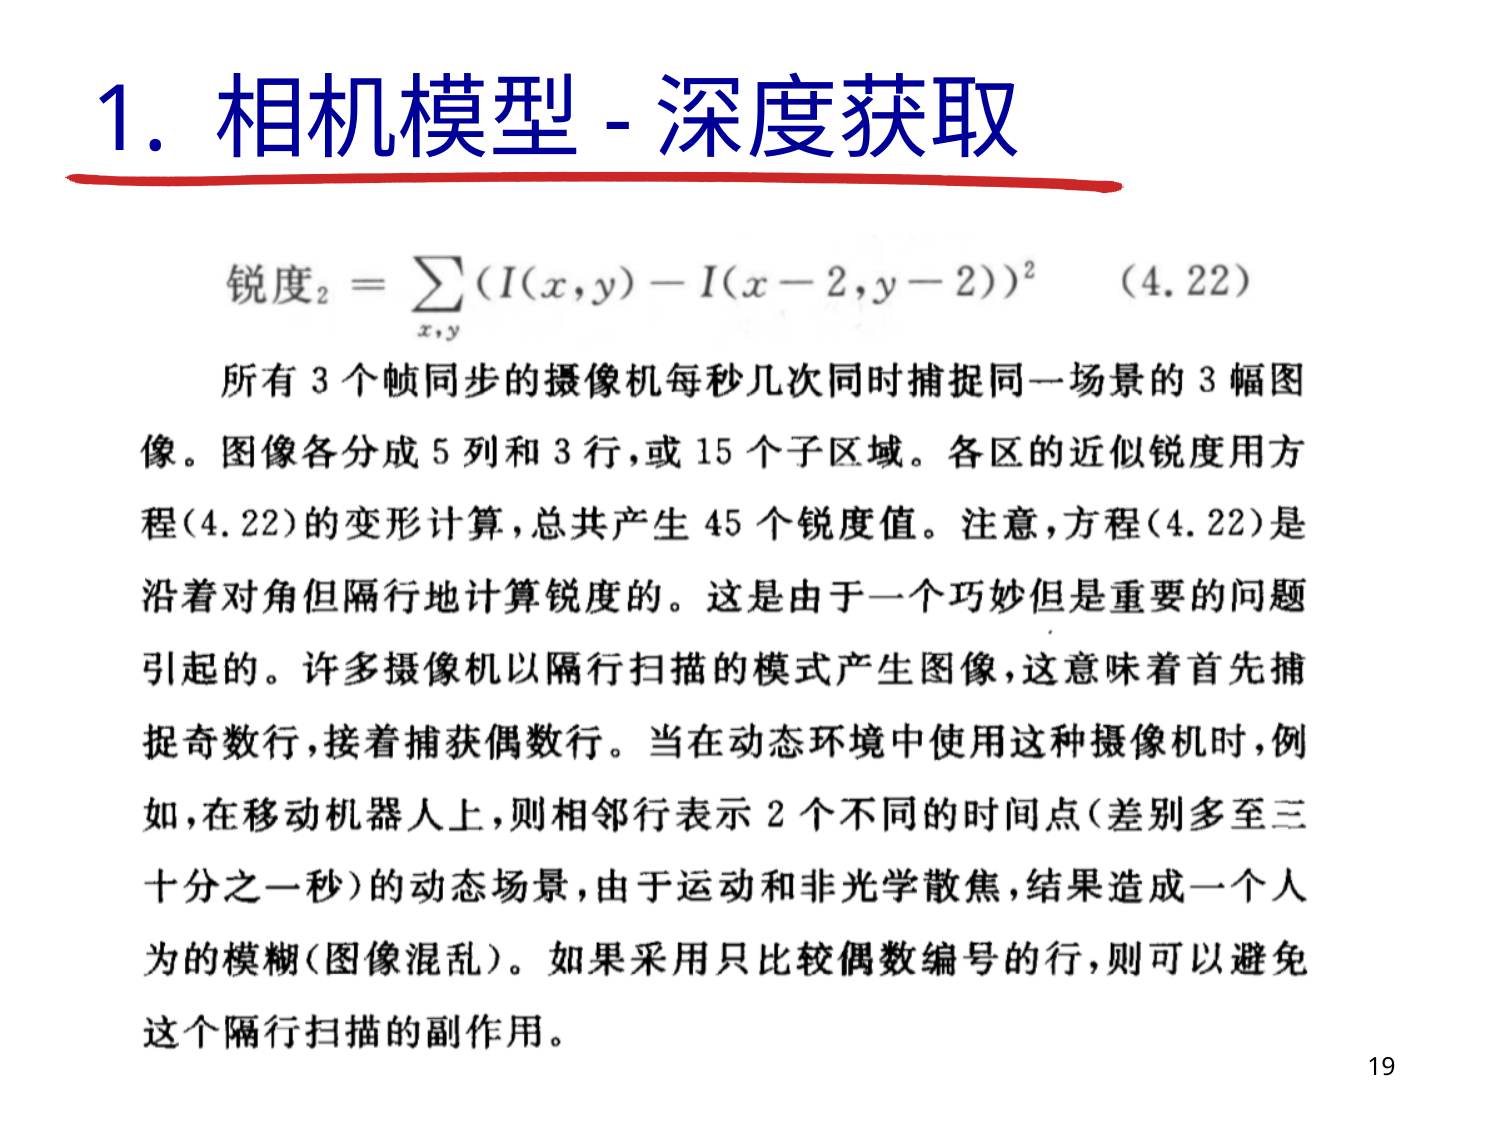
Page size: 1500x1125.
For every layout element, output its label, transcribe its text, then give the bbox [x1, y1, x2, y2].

picture [215, 234, 1262, 349]
title 1. 相机模型-深度获取 [76, 36, 1159, 191]
slide_number 19 [1352, 1053, 1464, 1089]
picture [134, 355, 1317, 1058]
picture [61, 166, 1136, 199]
text_box [36, 202, 1500, 1053]
